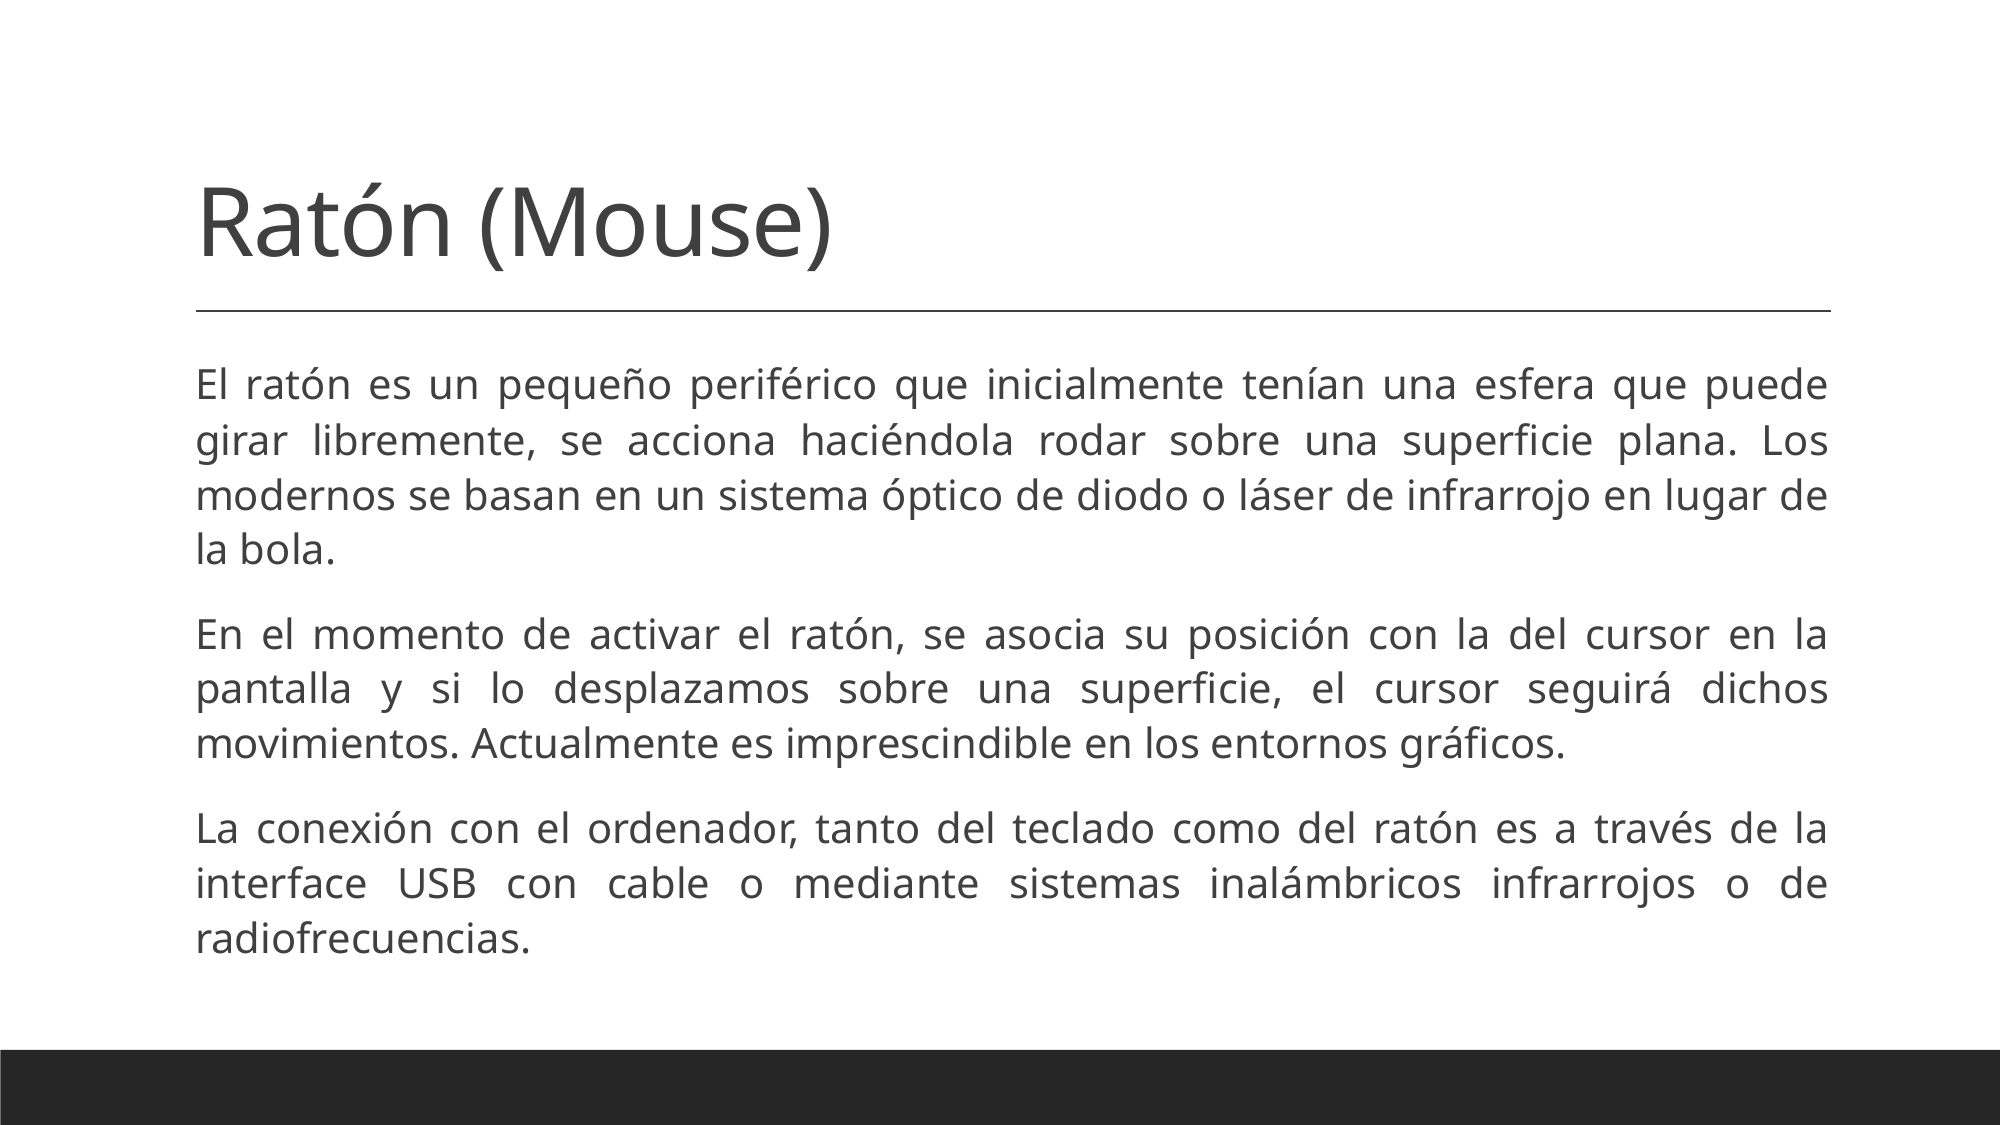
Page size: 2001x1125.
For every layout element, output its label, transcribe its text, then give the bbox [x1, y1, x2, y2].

list El ratón es un pequeño periférico que inicialmente tenían una esfera que puede girar libremente, se acciona haciéndola rodar sobre una superficie plana. Los modernos se basan en un sistema óptico de diodo o láser de infrarrojo en lugar de la bola. En el momento de activar el ratón, se asocia su posición con la del cursor en la pantalla y si lo desplazamos sobre una superficie, el cursor seguirá dichos movimientos. Actualmente es imprescindible en los entornos gráficos. La conexión con el ordenador, tanto del teclado como del ratón es a través de la interface USB con cable o mediante sistemas inalámbricos infrarrojos o de radiofrecuencias. [180, 345, 1830, 1042]
title Ratón (Mouse) [180, 47, 1830, 285]
